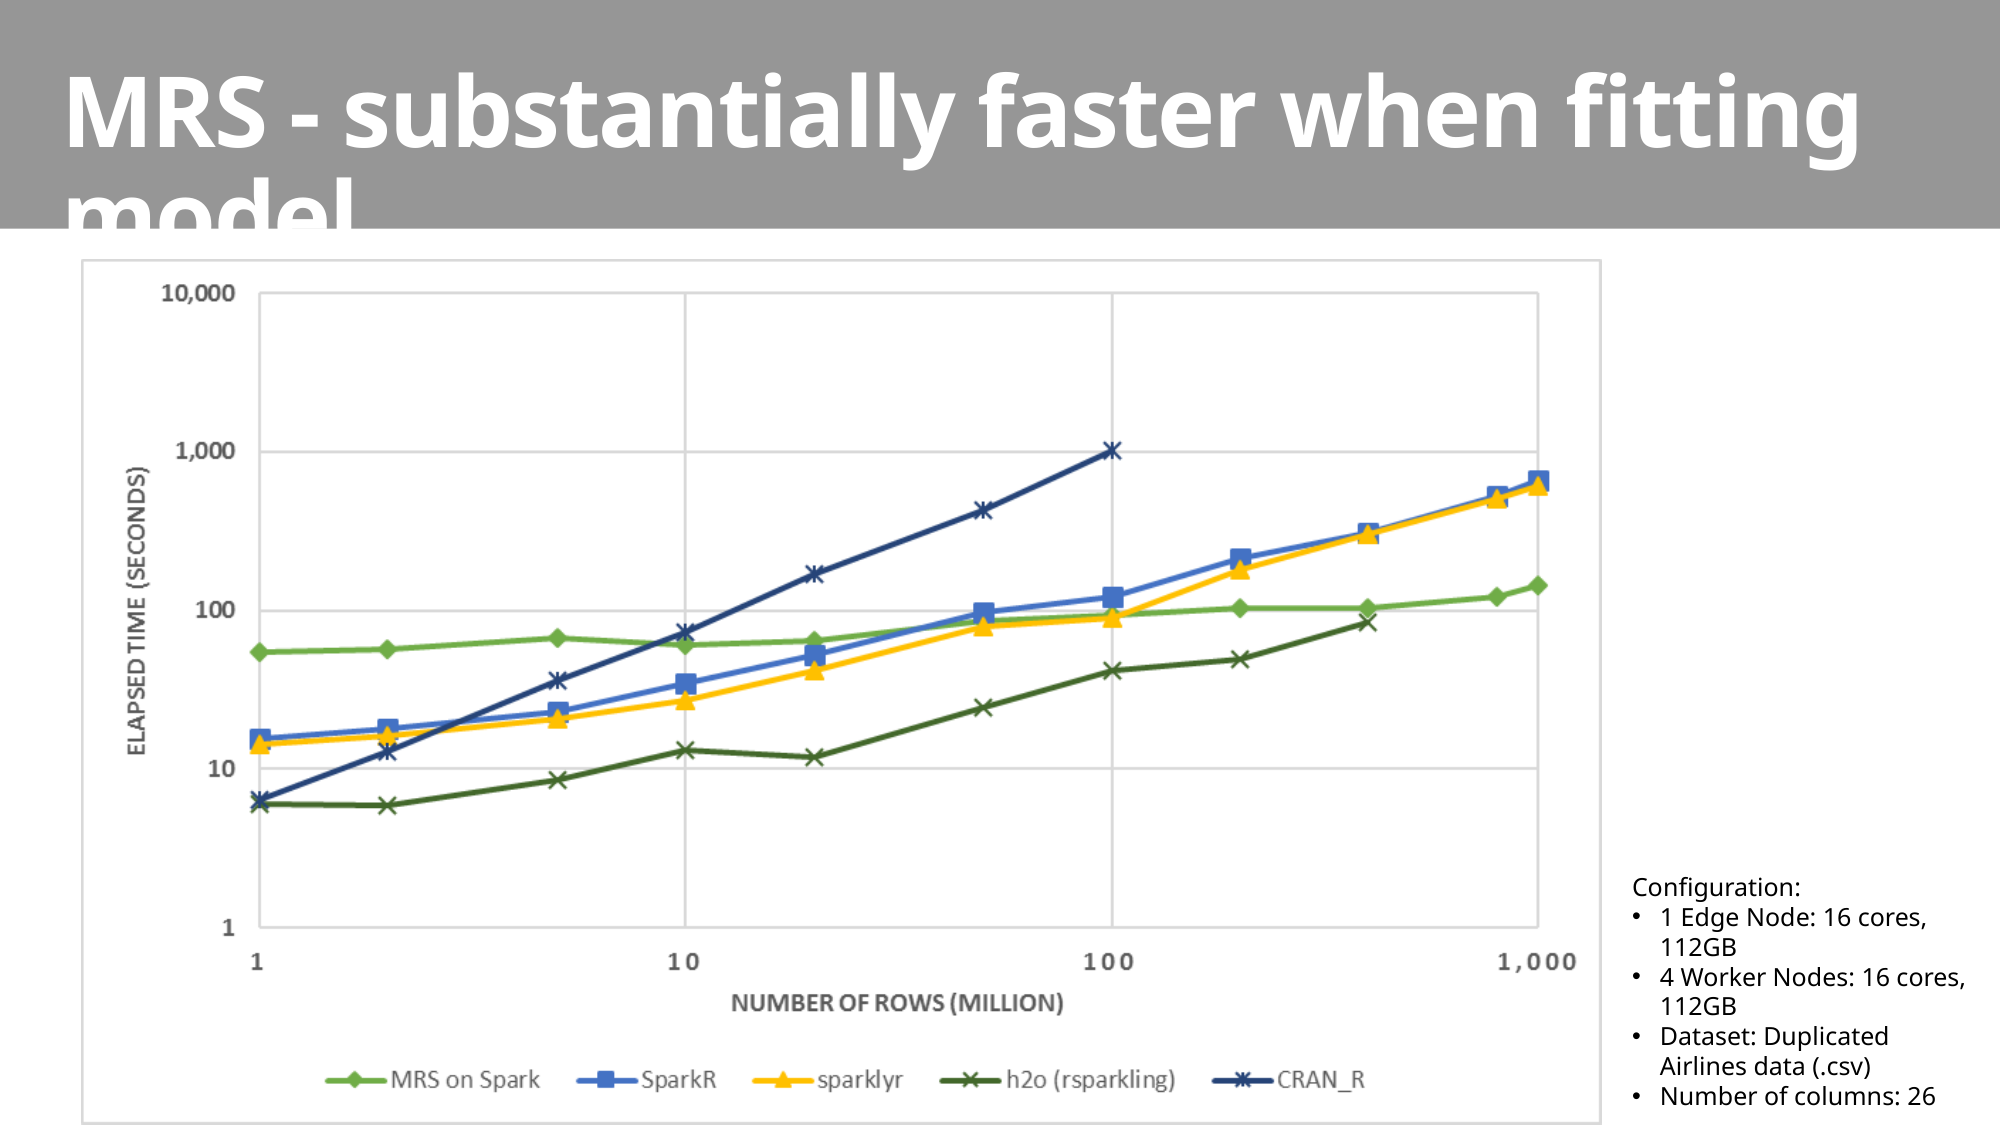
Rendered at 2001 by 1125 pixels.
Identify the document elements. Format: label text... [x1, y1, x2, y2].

picture [81, 259, 1602, 1125]
text_box [0, 0, 2000, 229]
text_box MRS - substantially faster when fitting model [37, 47, 1986, 196]
text_box Configuration: 1 Edge Node: 16 cores, 112GB 4 Worker Nodes: 16 cores, 112GB Dataset: Duplicated Airlines data (.csv) Number of columns: 26 [1617, 863, 1986, 1119]
